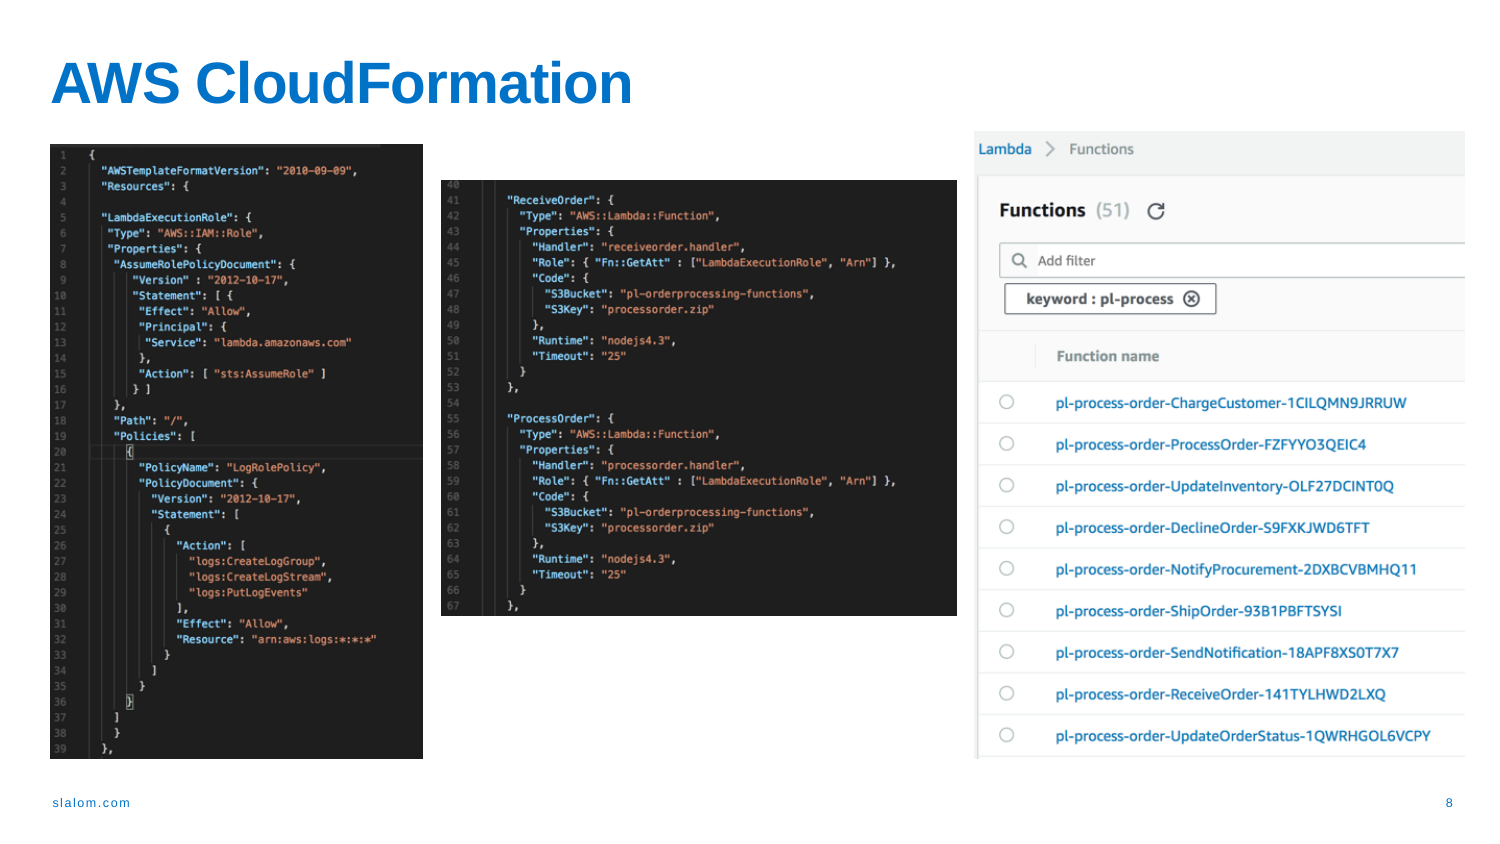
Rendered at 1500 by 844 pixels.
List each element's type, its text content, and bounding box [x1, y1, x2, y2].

slide_number 8 [1399, 794, 1453, 828]
picture [441, 180, 957, 616]
list AWS CloudFormation [50, 53, 1450, 109]
picture [974, 131, 1465, 760]
picture [49, 144, 424, 760]
